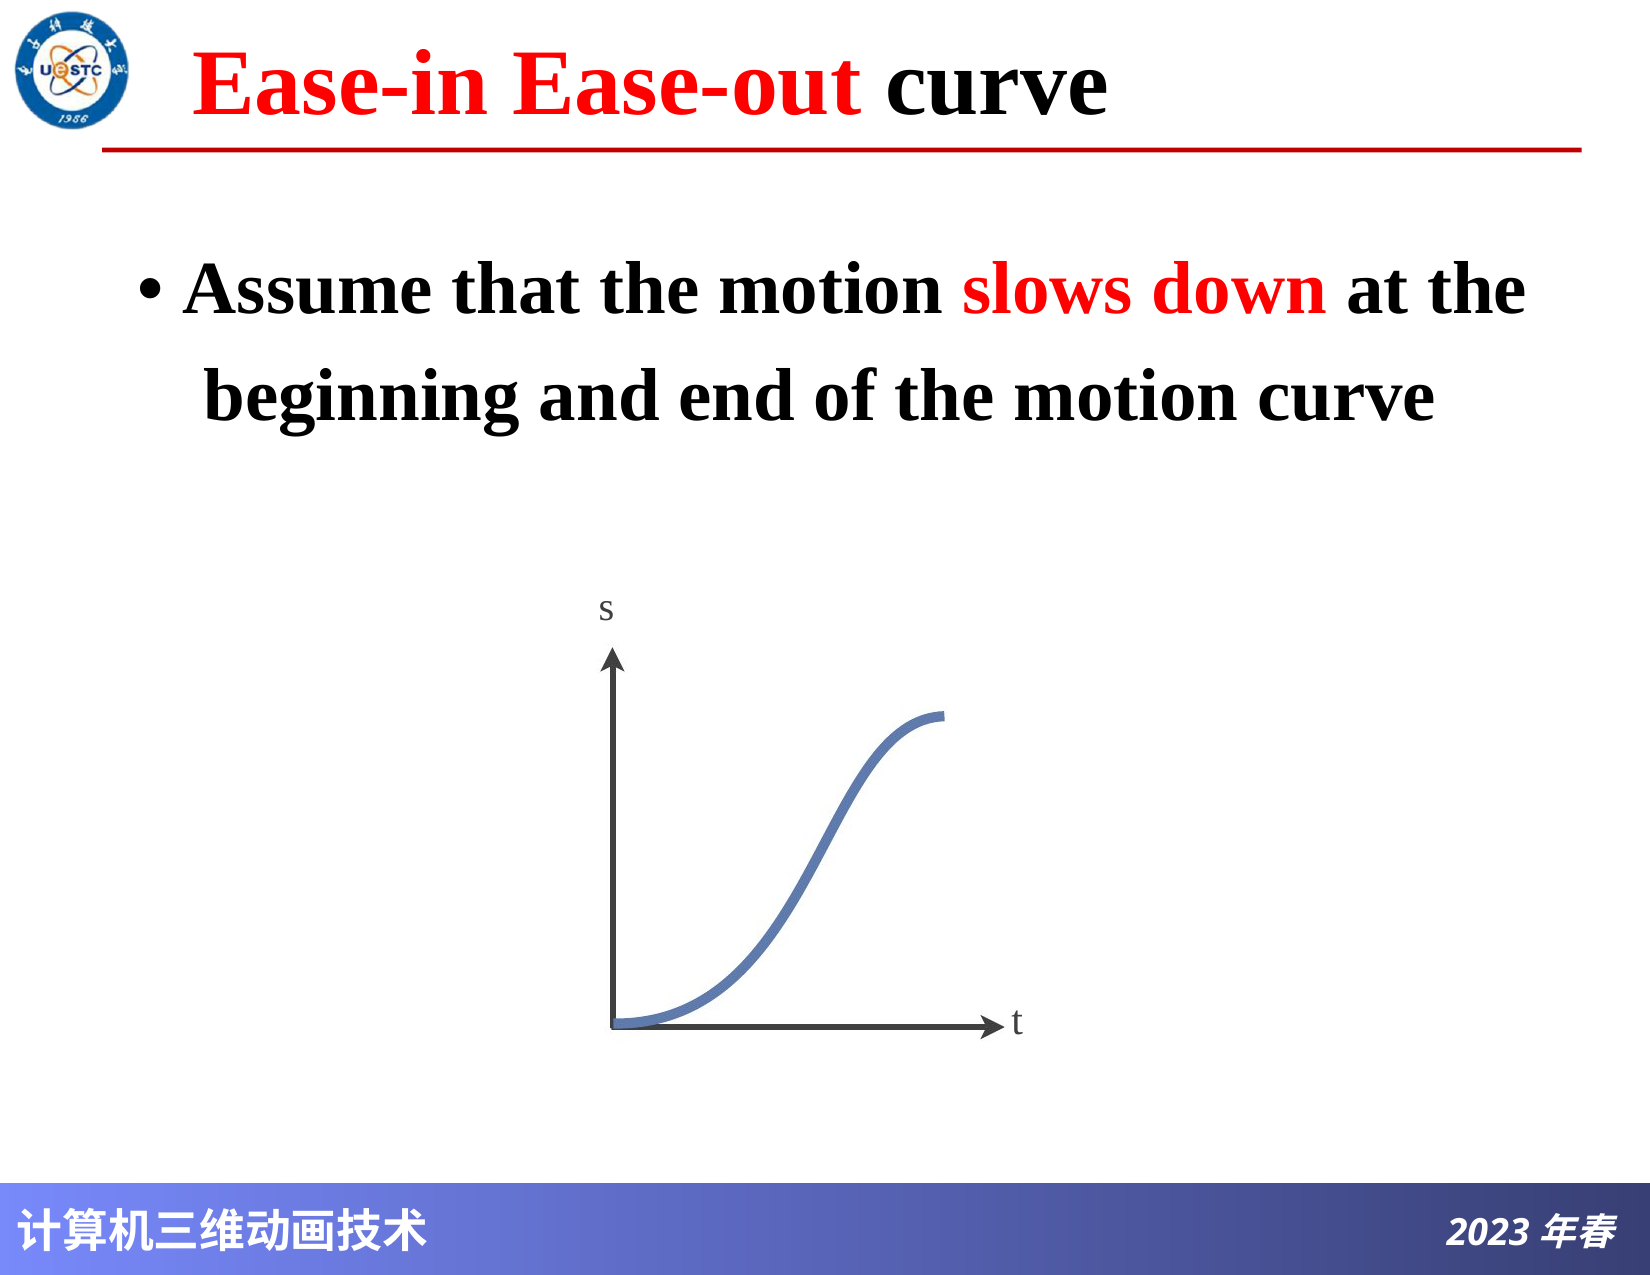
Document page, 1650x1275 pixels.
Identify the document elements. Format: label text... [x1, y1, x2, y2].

title Ease-in Ease-out curve [175, 11, 1582, 142]
text_box • Assume that the motion slows down at the [137, 238, 1528, 330]
text_box beginning and end of the motion curve [203, 345, 1438, 436]
picture [0, 0, 136, 140]
picture [555, 566, 1072, 1060]
